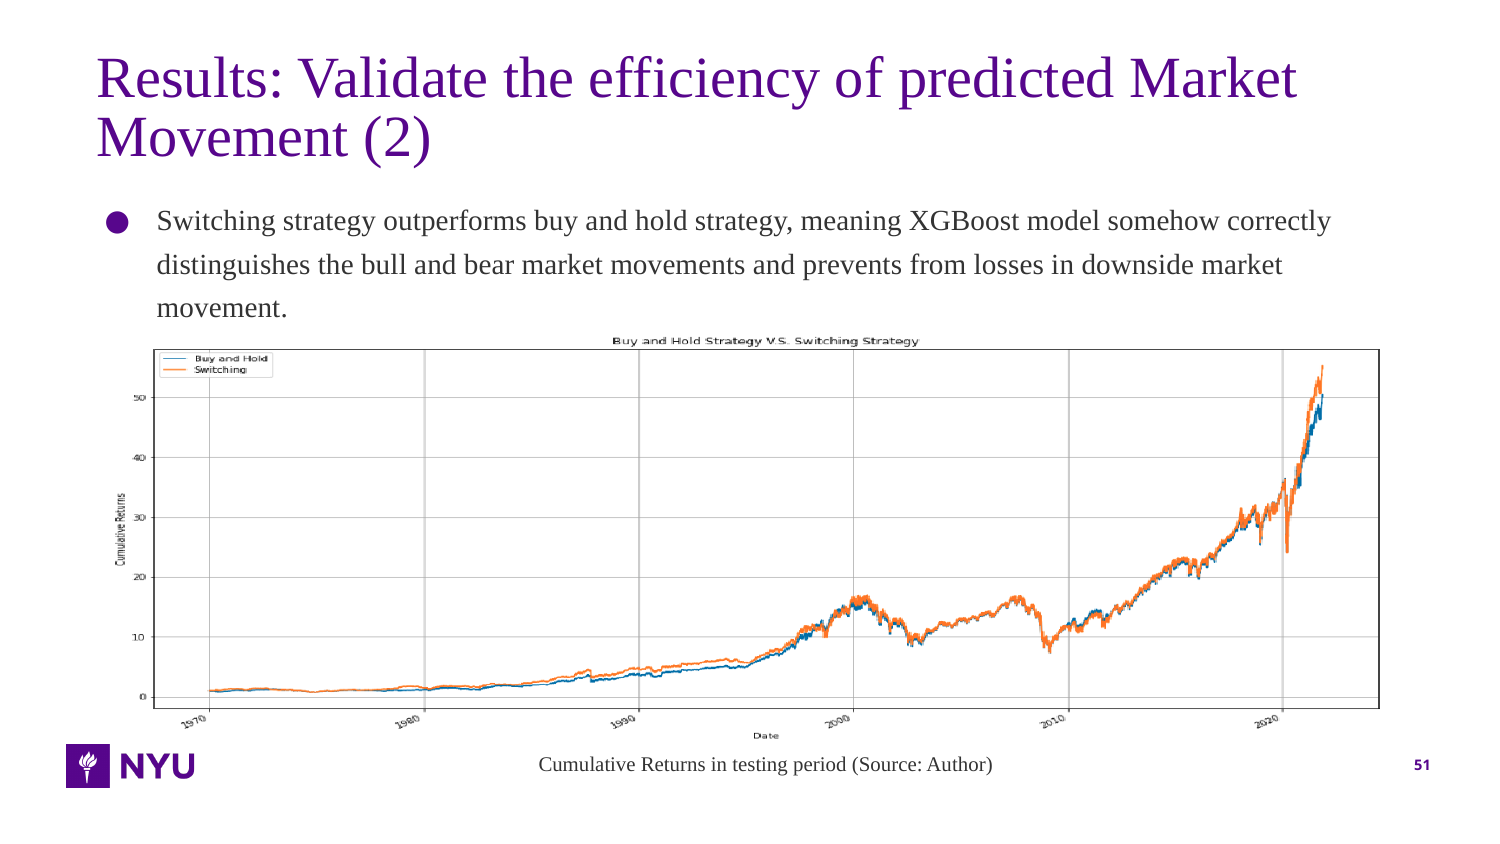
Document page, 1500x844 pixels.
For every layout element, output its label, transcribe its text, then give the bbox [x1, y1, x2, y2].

list Switching strategy outperforms buy and hold strategy, meaning XGBoost model somehow correctly distinguishes the bull and bear market movements and prevents from losses in downside market movement. [66, 177, 1392, 422]
text_box Cumulative Returns in testing period (Source: Author) [500, 752, 1024, 811]
title Results: Validate the efficiency of predicted Market Movement (2) [81, 34, 1407, 195]
picture [66, 336, 1392, 788]
